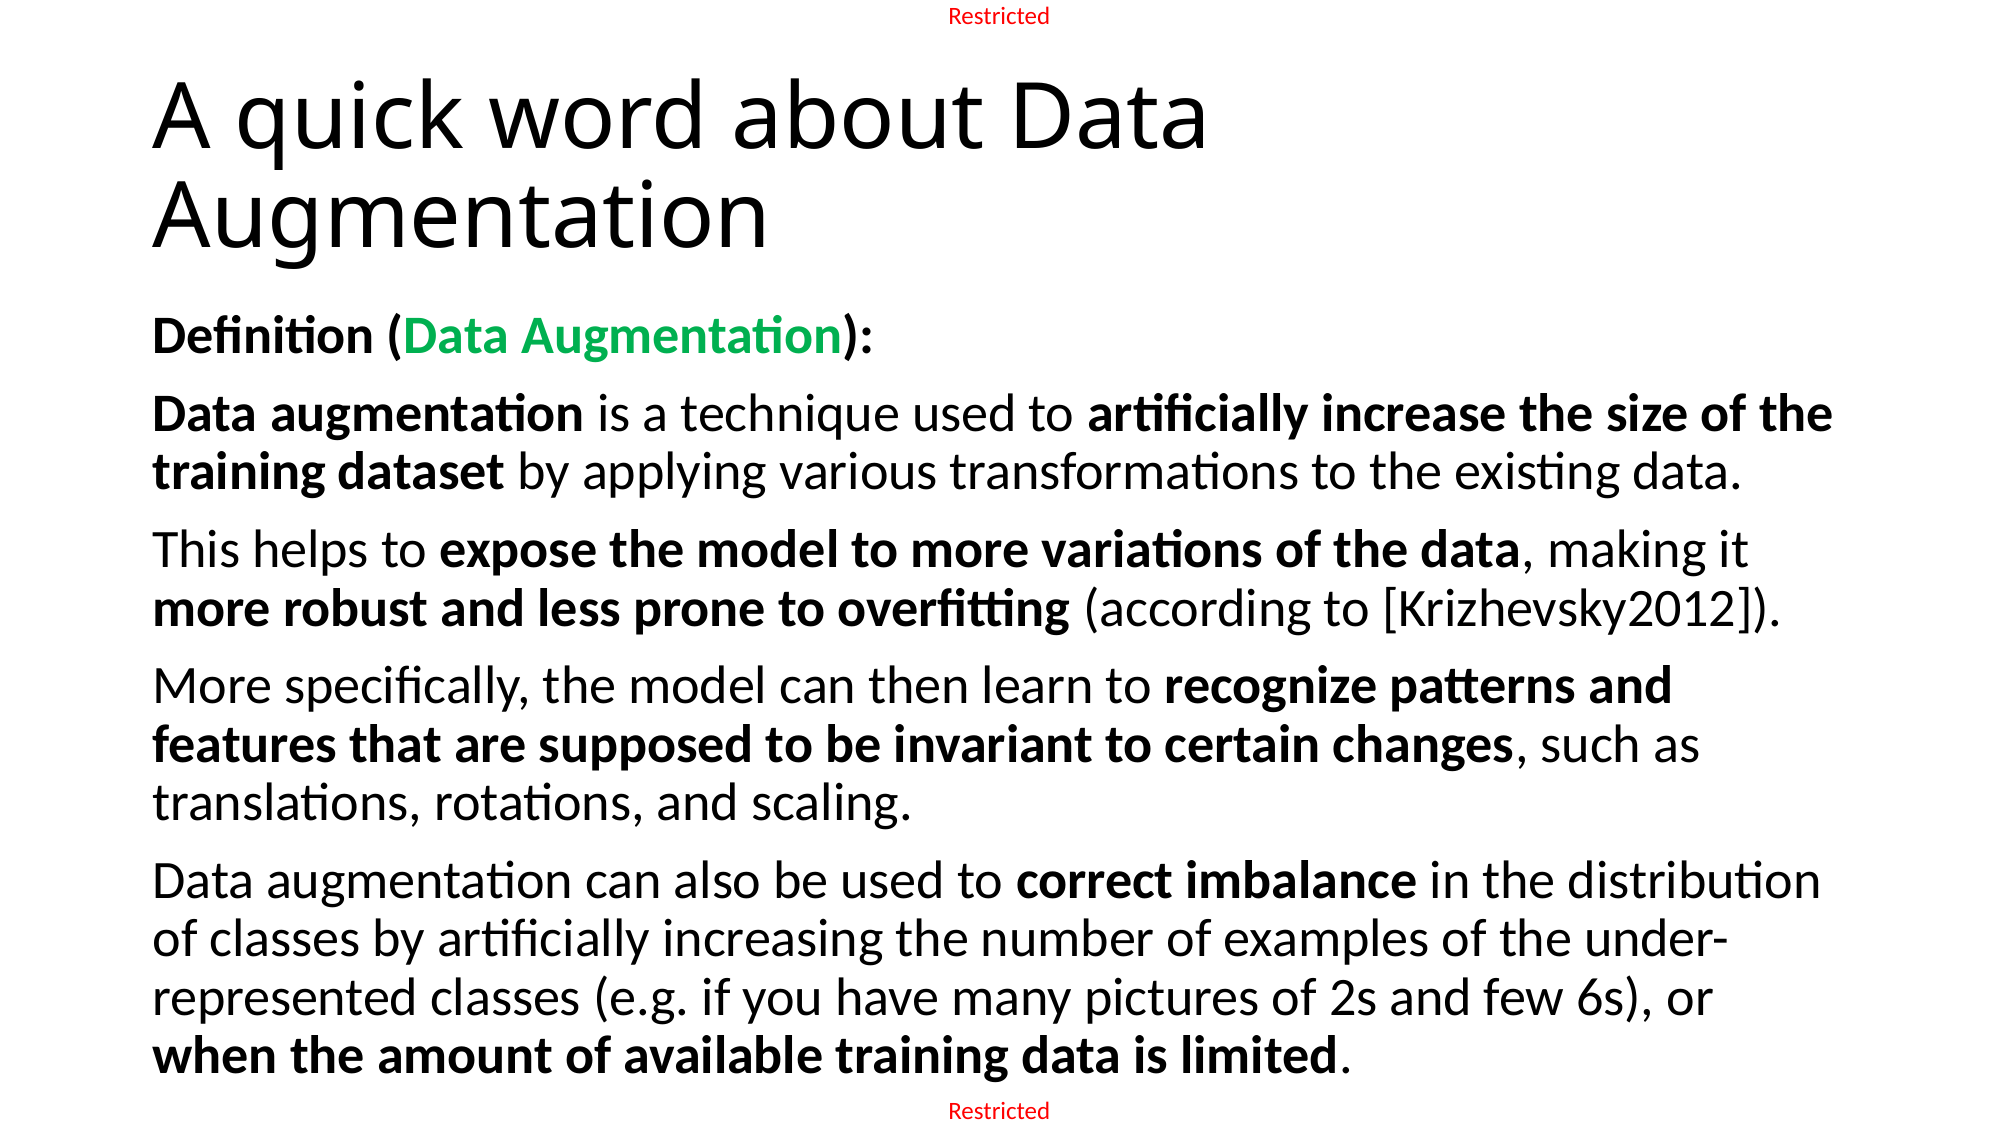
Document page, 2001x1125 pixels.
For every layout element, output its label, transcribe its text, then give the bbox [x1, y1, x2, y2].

list Definition (Data Augmentation): Data augmentation is a technique used to artificially increase the size of the training dataset by applying various transformations to the existing data. This helps to expose the model to more variations of the data, making it more robust and less prone to overfitting (according to [Krizhevsky2012]). More specifically, the model can then learn to recognize patterns and features that are supposed to be invariant to certain changes, such as translations, rotations, and scaling. Data augmentation can also be used to correct imbalance in the distribution of classes by artificially increasing the number of examples of the under-represented classes (e.g. if you have many pictures of 2s and few 6s), or when the amount of available training data is limited. [137, 299, 1863, 1125]
title A quick word about Data Augmentation [137, 59, 1863, 278]
